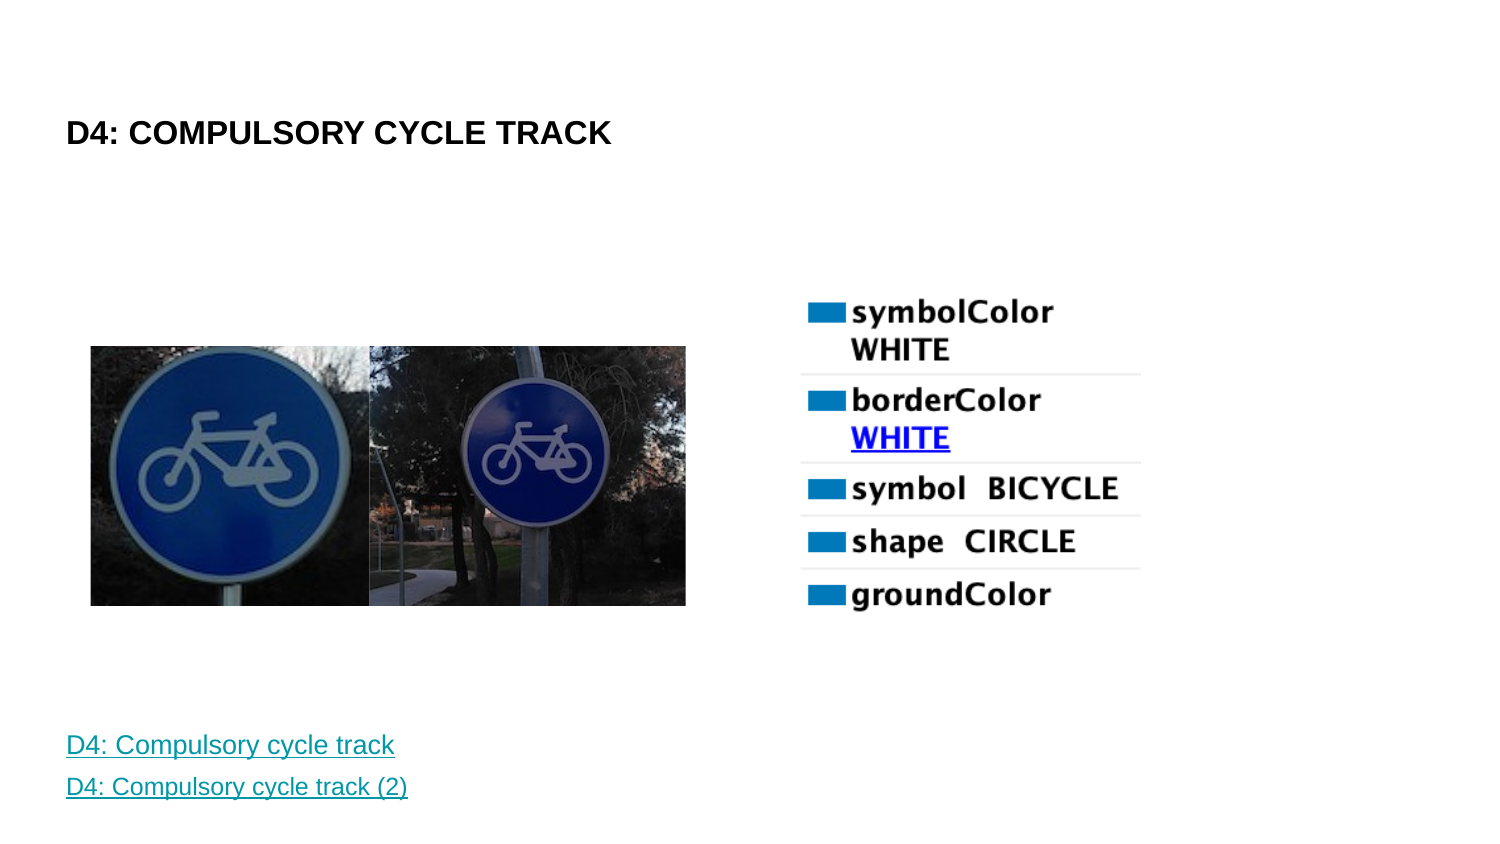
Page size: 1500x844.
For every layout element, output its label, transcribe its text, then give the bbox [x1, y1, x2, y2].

text_box D4: Compulsory cycle track (2) [51, 755, 544, 816]
picture [90, 346, 687, 606]
title D4: COMPULSORY CYCLE TRACK [51, 72, 1449, 167]
list D4: Compulsory cycle track [51, 708, 1449, 776]
picture [773, 290, 1141, 633]
